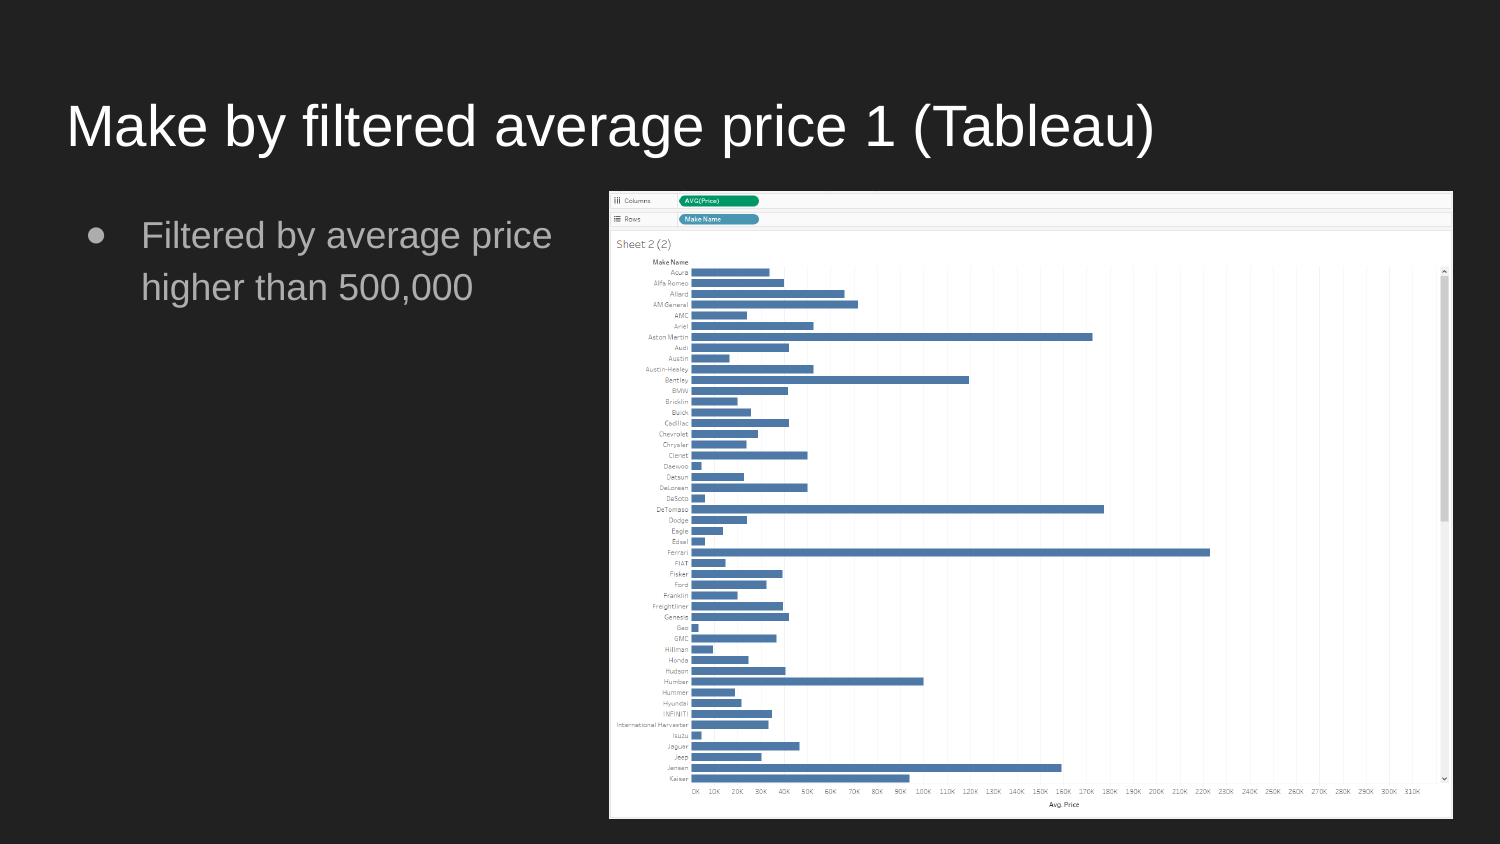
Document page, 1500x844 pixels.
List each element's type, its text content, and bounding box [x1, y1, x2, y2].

list Filtered by average price higher than 500,000 [51, 189, 585, 750]
picture [609, 191, 1453, 819]
title Make by filtered average price 1 (Tableau) [51, 72, 1449, 167]
